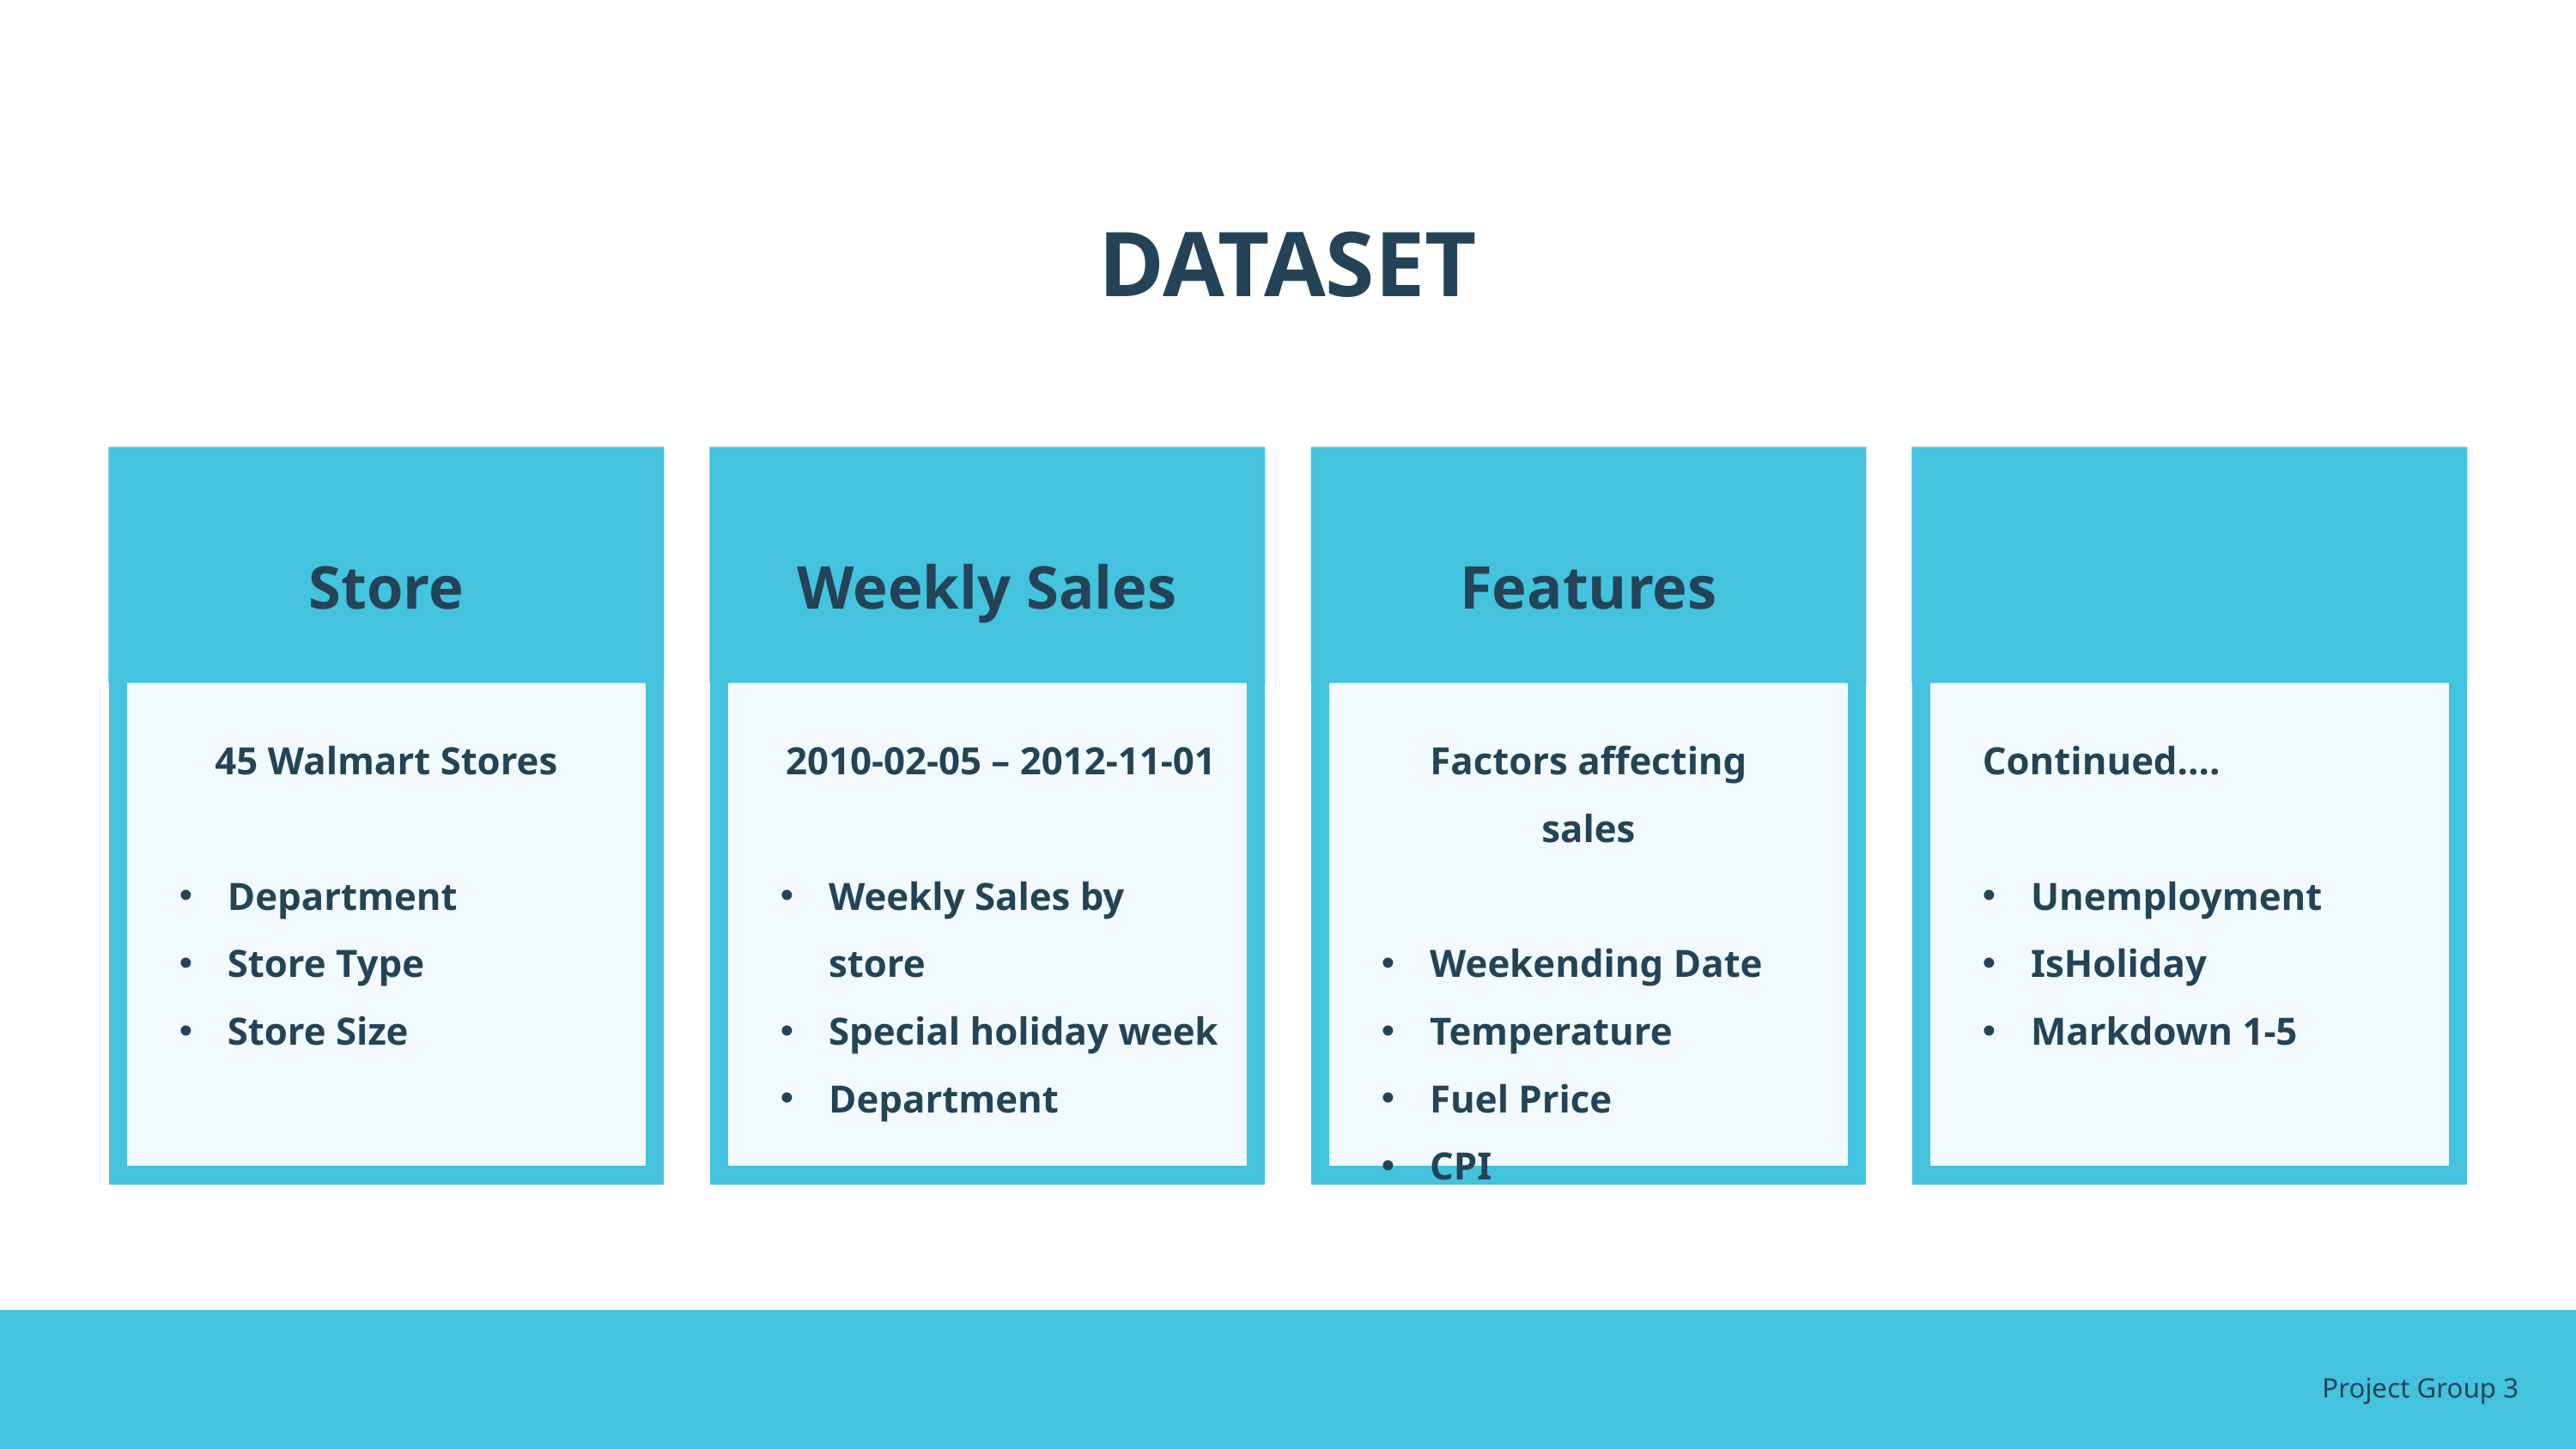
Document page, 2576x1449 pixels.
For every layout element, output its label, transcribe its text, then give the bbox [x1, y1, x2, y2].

text_box [709, 446, 1266, 603]
text_box Store [173, 522, 600, 602]
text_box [1310, 603, 1867, 1185]
text_box DATASET [528, 179, 2048, 291]
text_box [1310, 446, 1867, 603]
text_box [0, 1309, 2576, 1449]
text_box Features [1375, 522, 1802, 602]
text_box [108, 446, 665, 603]
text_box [709, 603, 1266, 1185]
text_box Weekly Sales [774, 522, 1201, 602]
text_box [1911, 446, 2468, 603]
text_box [108, 603, 665, 1185]
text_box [1911, 603, 2468, 1185]
